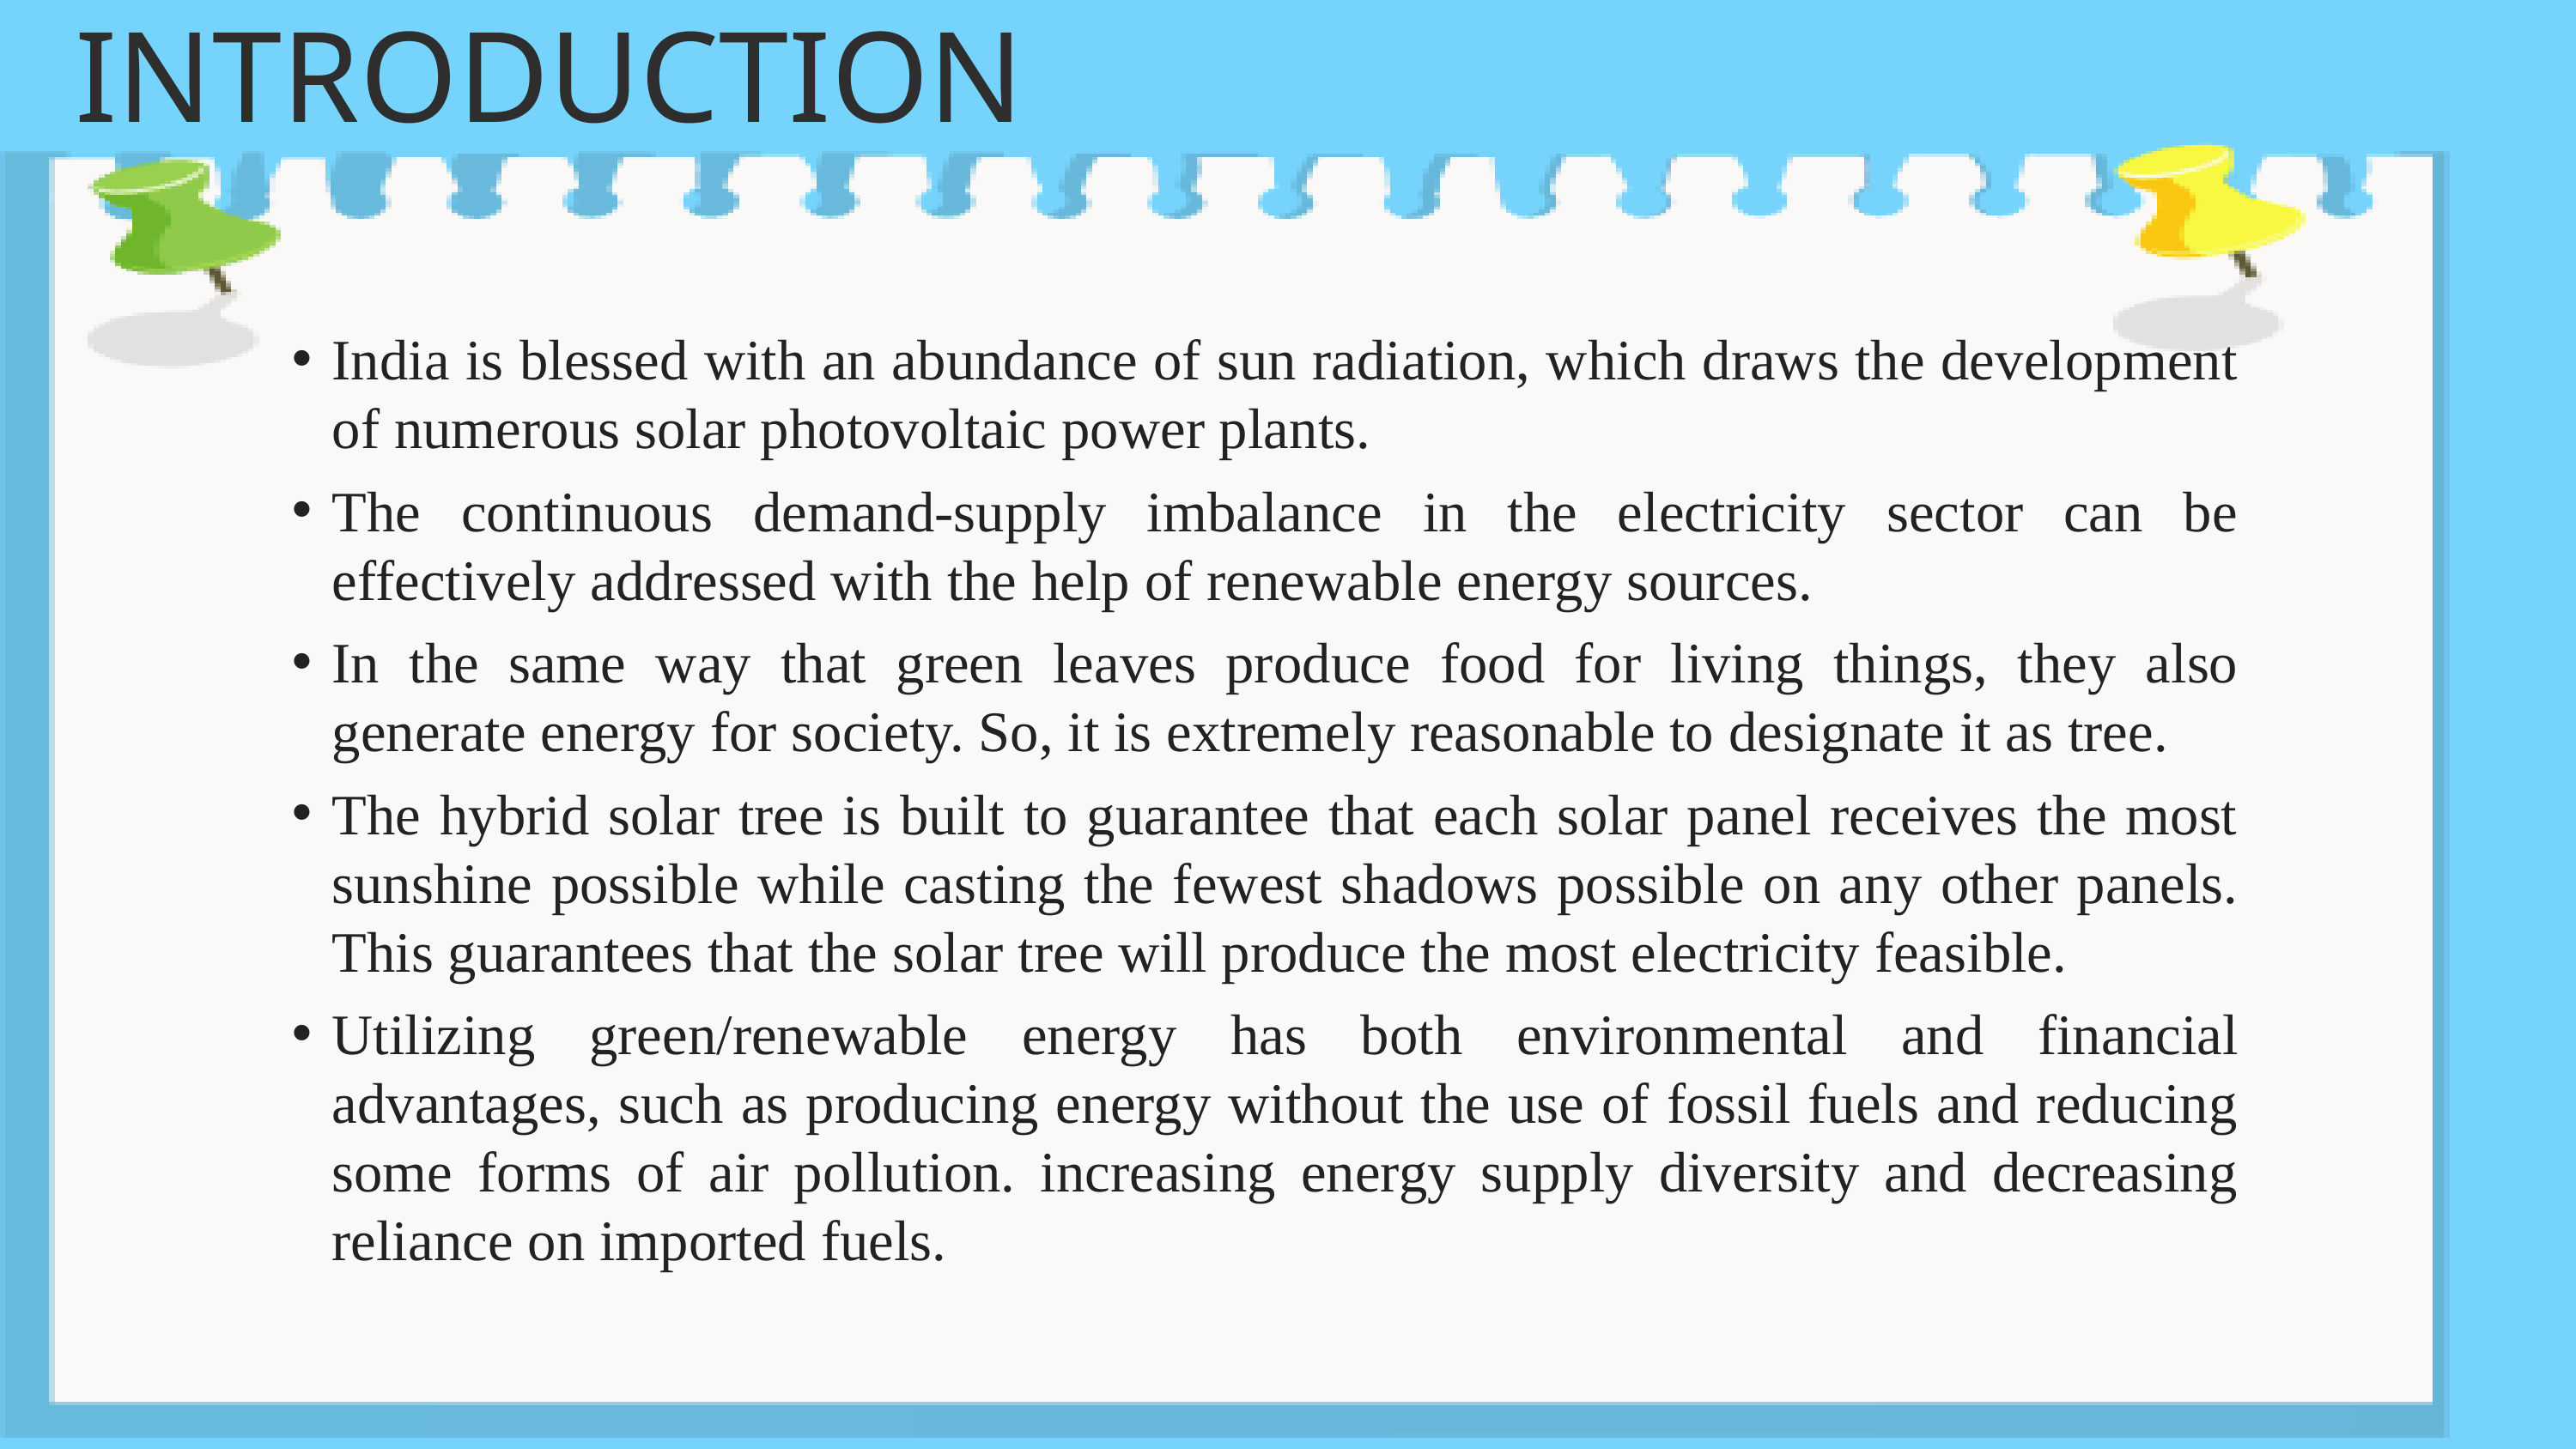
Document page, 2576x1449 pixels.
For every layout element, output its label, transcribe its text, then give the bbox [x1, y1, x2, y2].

picture [0, 142, 2451, 1438]
text_box INTRODUCTION [75, 0, 1128, 141]
